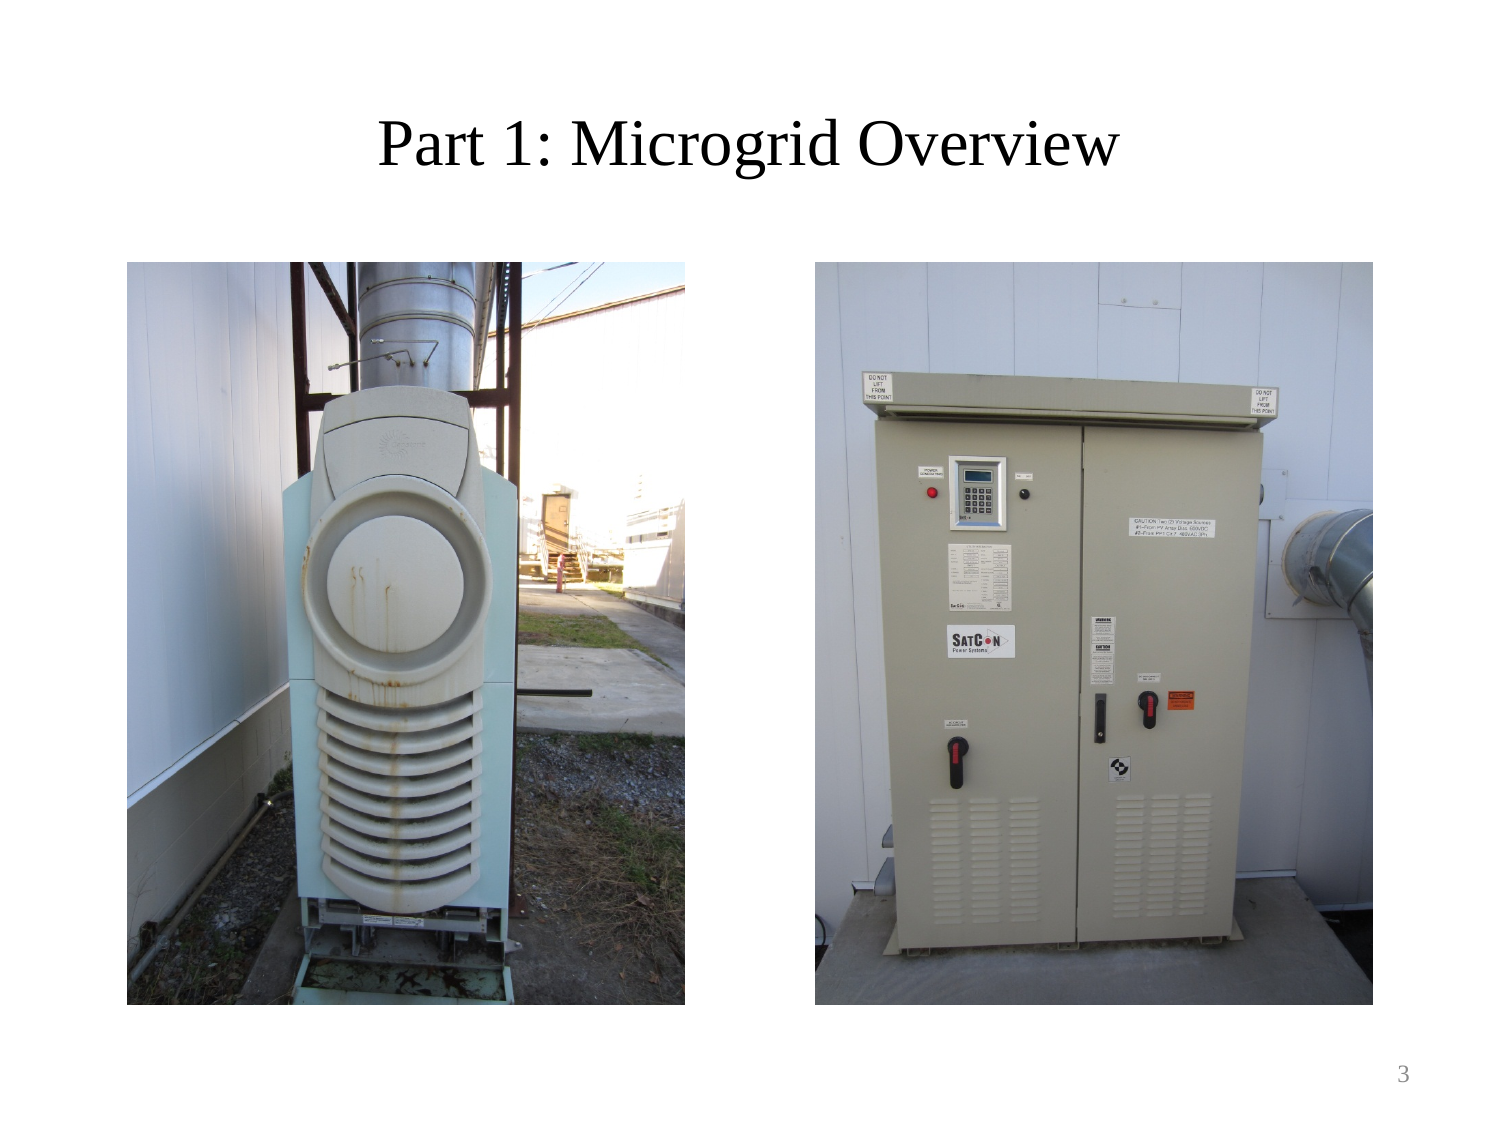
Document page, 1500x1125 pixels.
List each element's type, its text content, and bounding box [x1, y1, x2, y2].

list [815, 262, 1373, 1006]
slide_number 3 [1074, 1042, 1425, 1103]
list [127, 262, 685, 1006]
title Part 1: Microgrid Overview [75, 45, 1425, 233]
